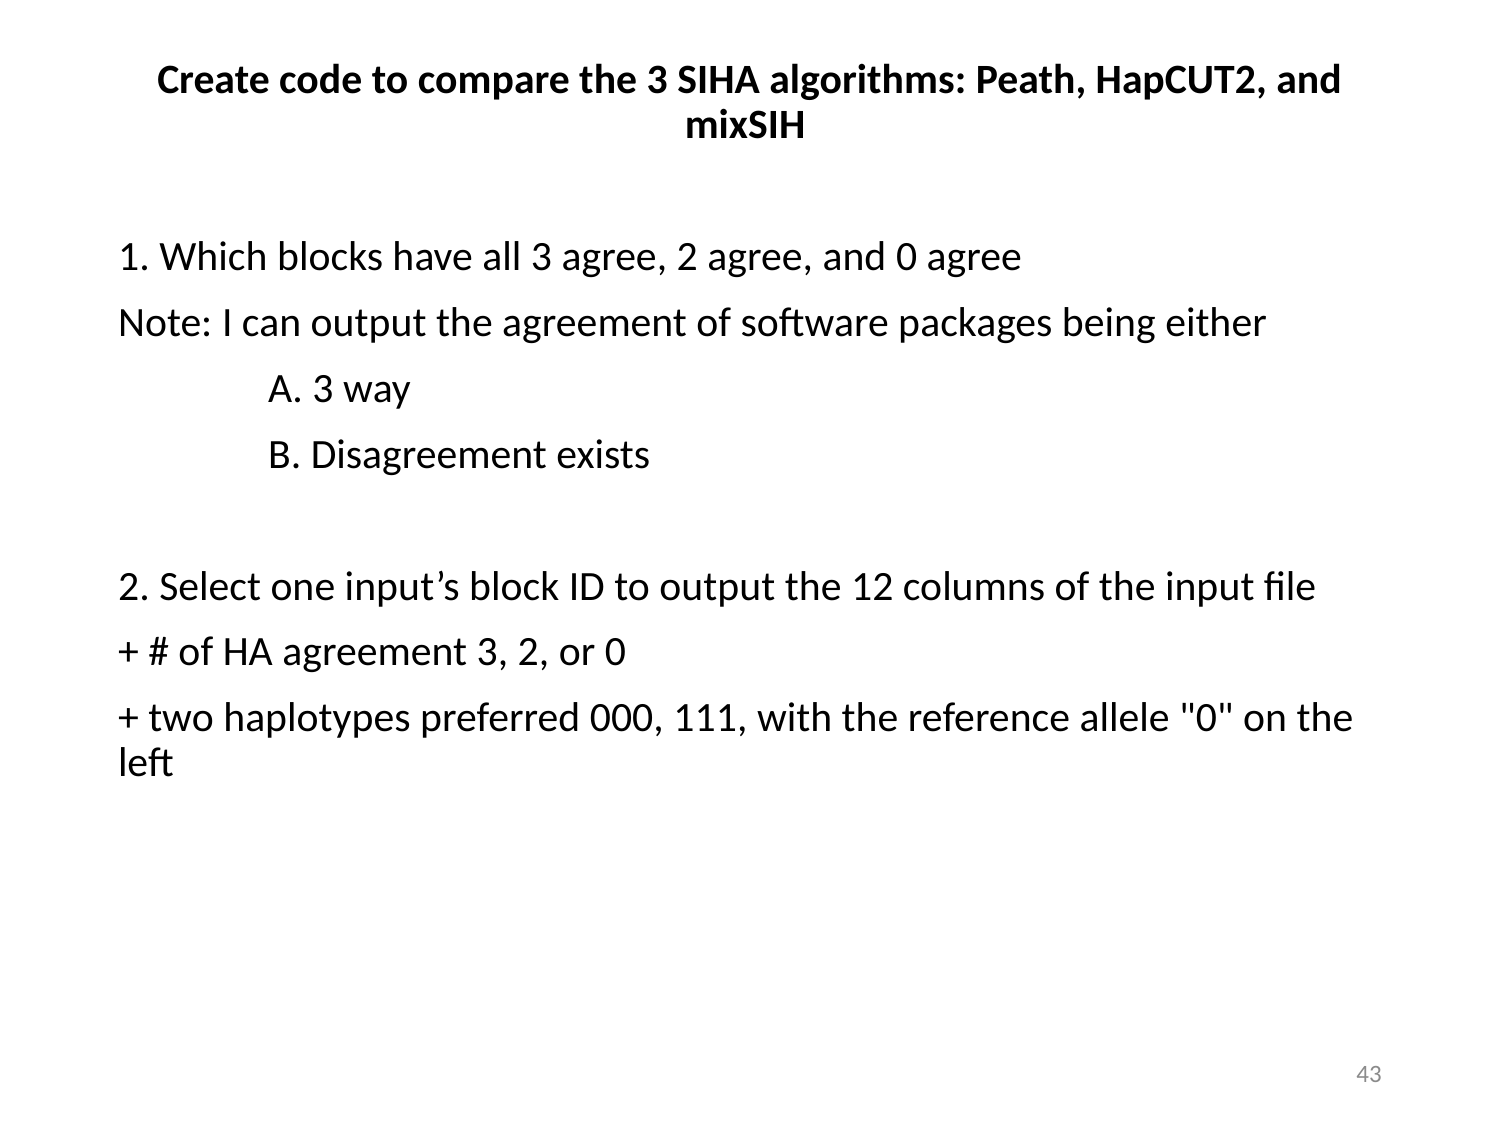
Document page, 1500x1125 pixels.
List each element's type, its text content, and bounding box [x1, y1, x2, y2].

slide_number 43 [1059, 1042, 1397, 1103]
list Create code to compare the 3 SIHA algorithms: Peath, HapCUT2, and mixSIH 1. Which blocks have all 3 agree, 2 agree, and 0 agree Note: I can output the agreement of software packages being either A. 3 way B. Disagreement exists 2. Select one input’s block ID to output the 12 columns of the input file + # of HA agreement 3, 2, or 0 + two haplotypes preferred 000, 111, with the reference allele "0" on the left [103, 50, 1397, 1014]
